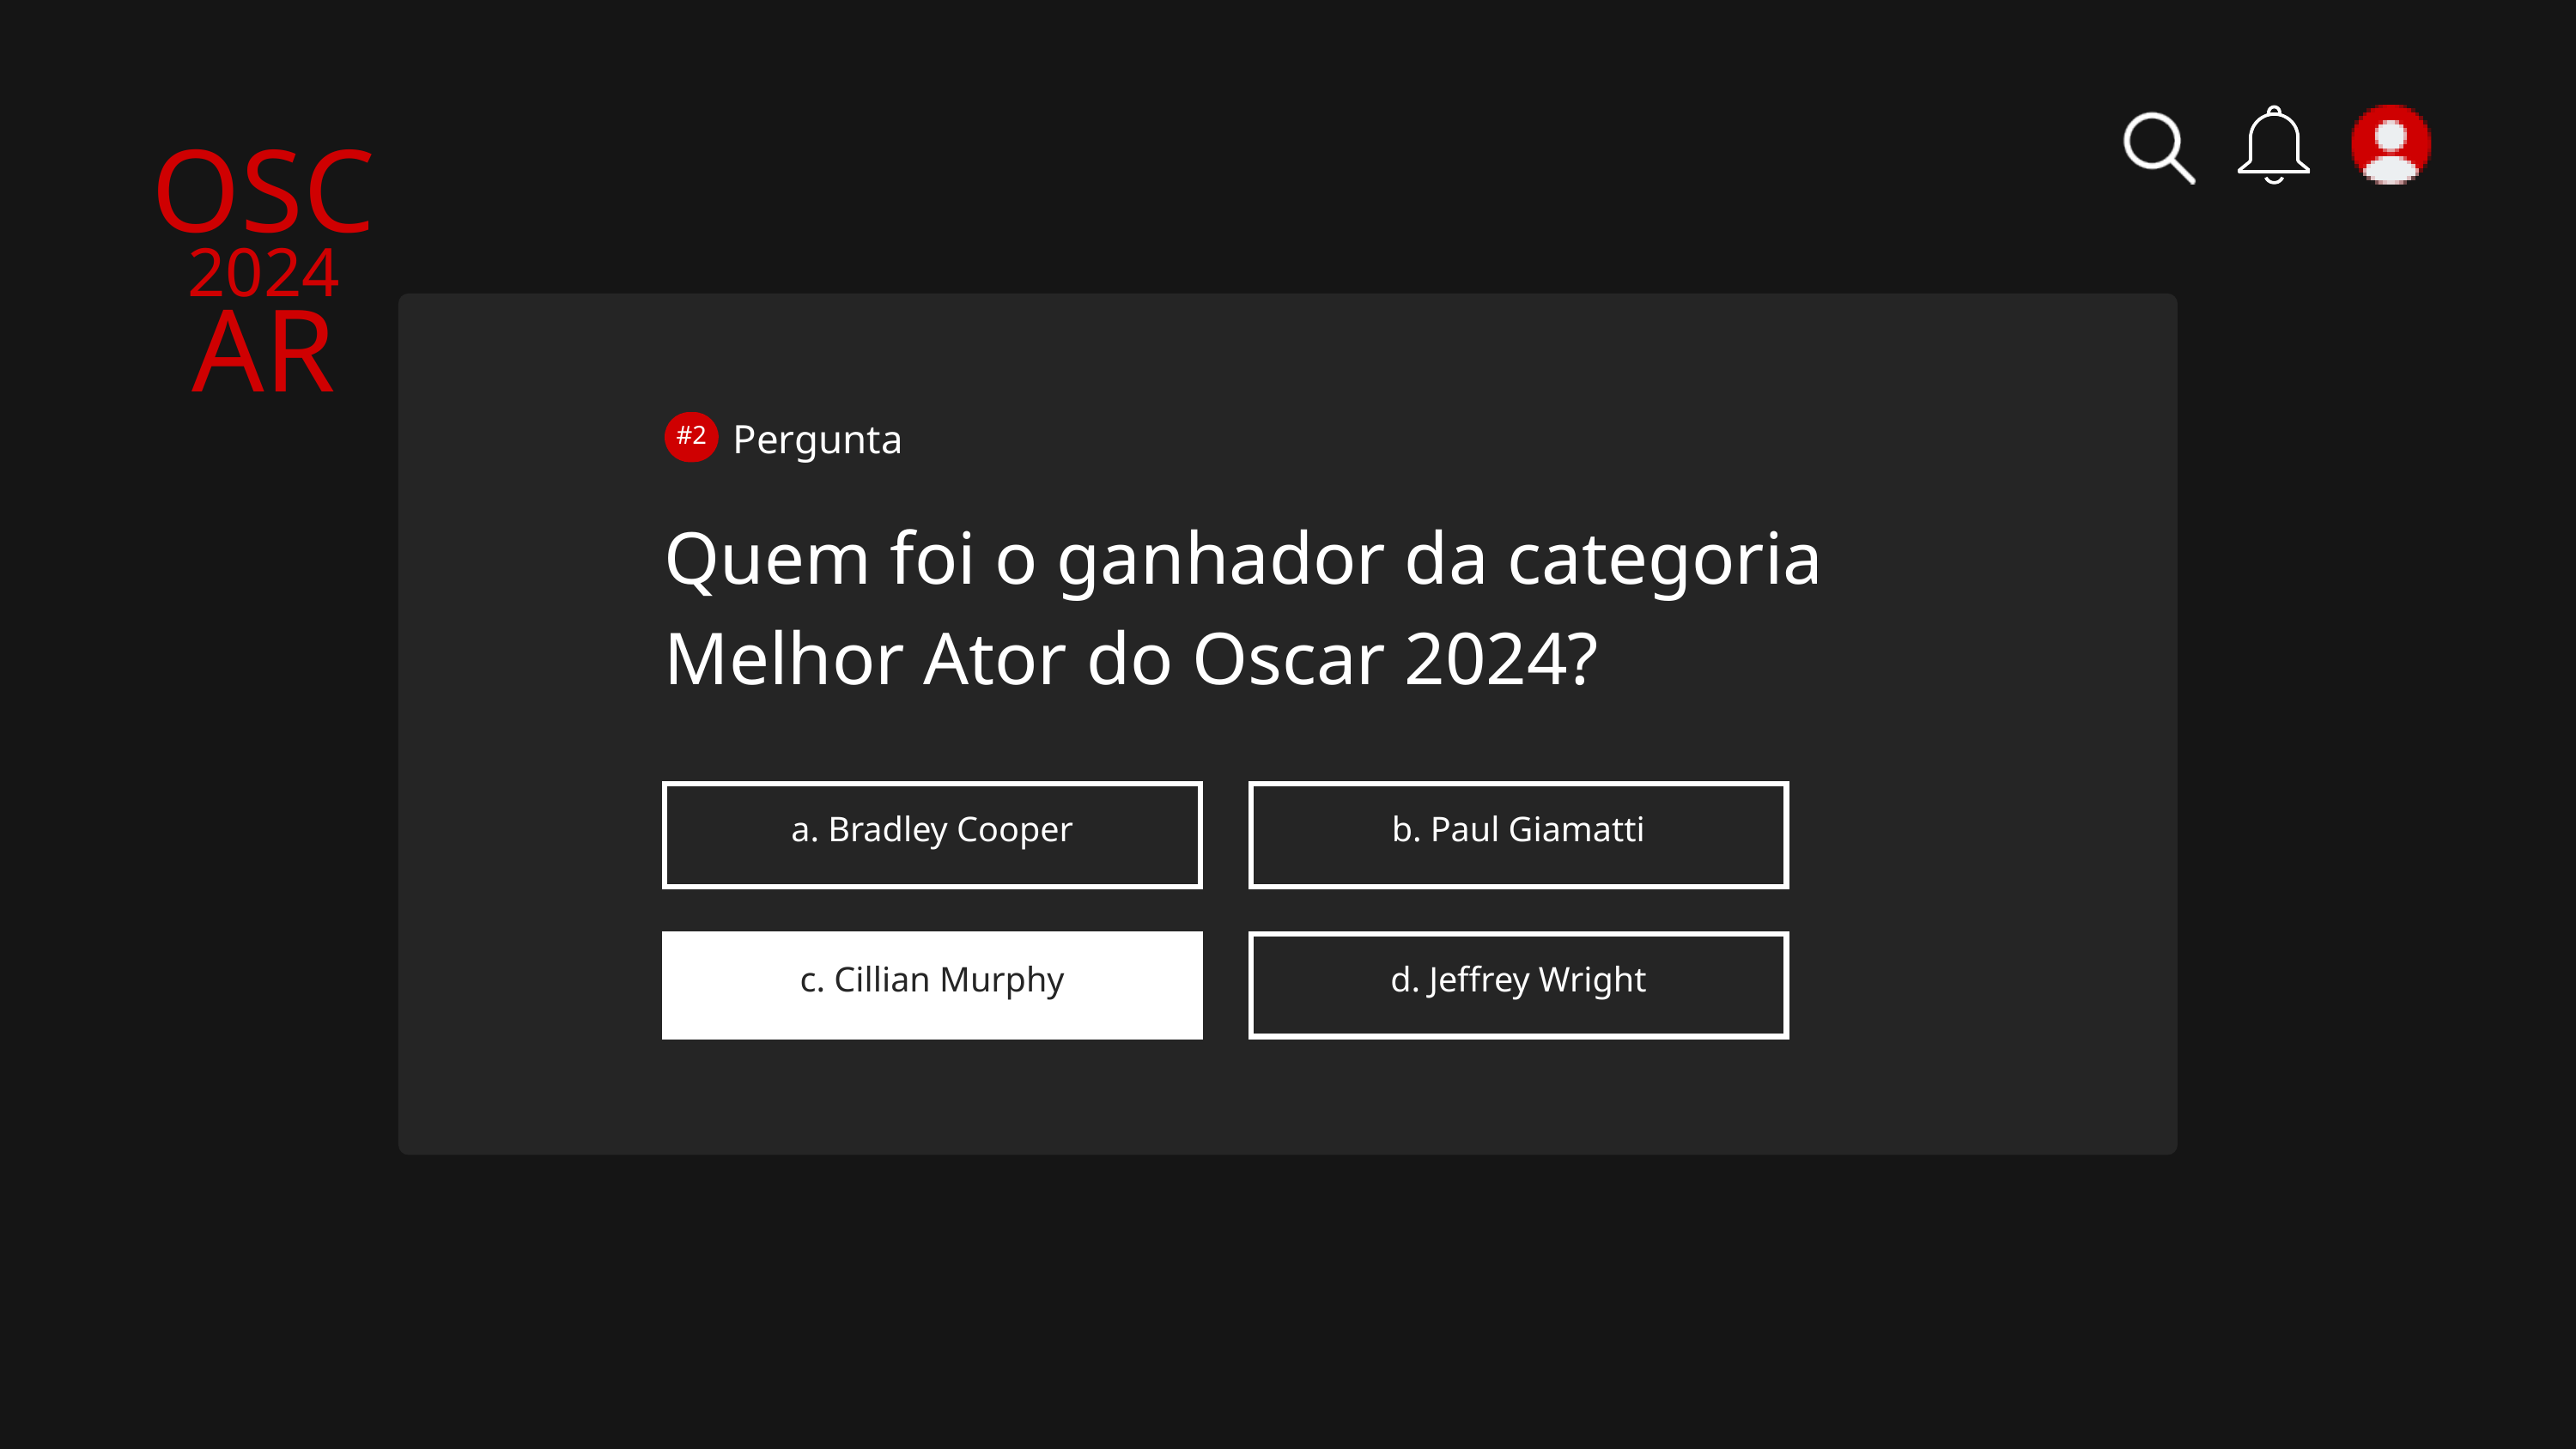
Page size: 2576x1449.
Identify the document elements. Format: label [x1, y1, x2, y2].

text_box [664, 783, 1200, 887]
text_box [1250, 783, 1787, 887]
text_box [2351, 105, 2432, 185]
text_box [2122, 110, 2196, 185]
text_box [2238, 105, 2311, 185]
text_box [664, 411, 720, 463]
text_box [88, 110, 440, 397]
text_box [664, 933, 1200, 1037]
text_box [398, 293, 2178, 1155]
text_box [1250, 933, 1787, 1037]
